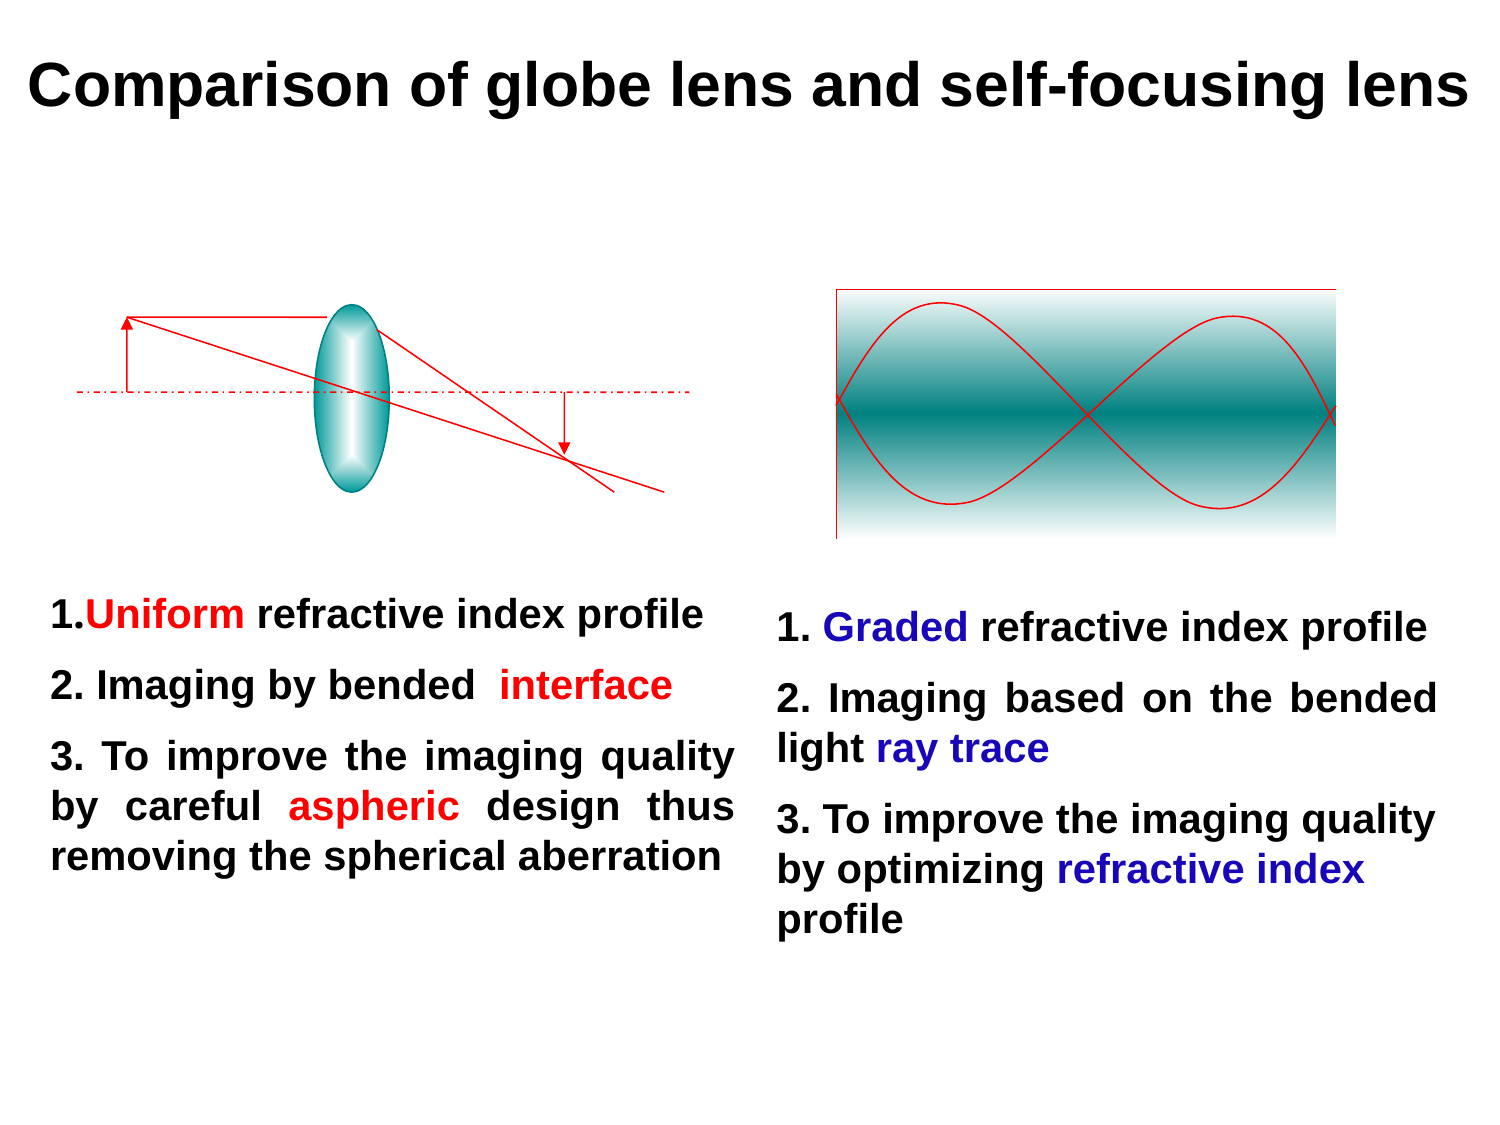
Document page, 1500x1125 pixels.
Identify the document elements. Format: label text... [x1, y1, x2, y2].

text_box 1.Uniform refractive index profile 2. Imaging by bended interface 3. To improve the imaging quality by careful aspheric design thus removing the spherical aberration [35, 579, 750, 886]
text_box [835, 288, 1337, 540]
text_box 1. Graded refractive index profile 2. Imaging based on the bended light ray trace 3. To improve the imaging quality by optimizing refractive index profile [761, 592, 1453, 950]
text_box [76, 304, 690, 493]
text_box Comparison of globe lens and self-focusing lens [13, 36, 1487, 127]
